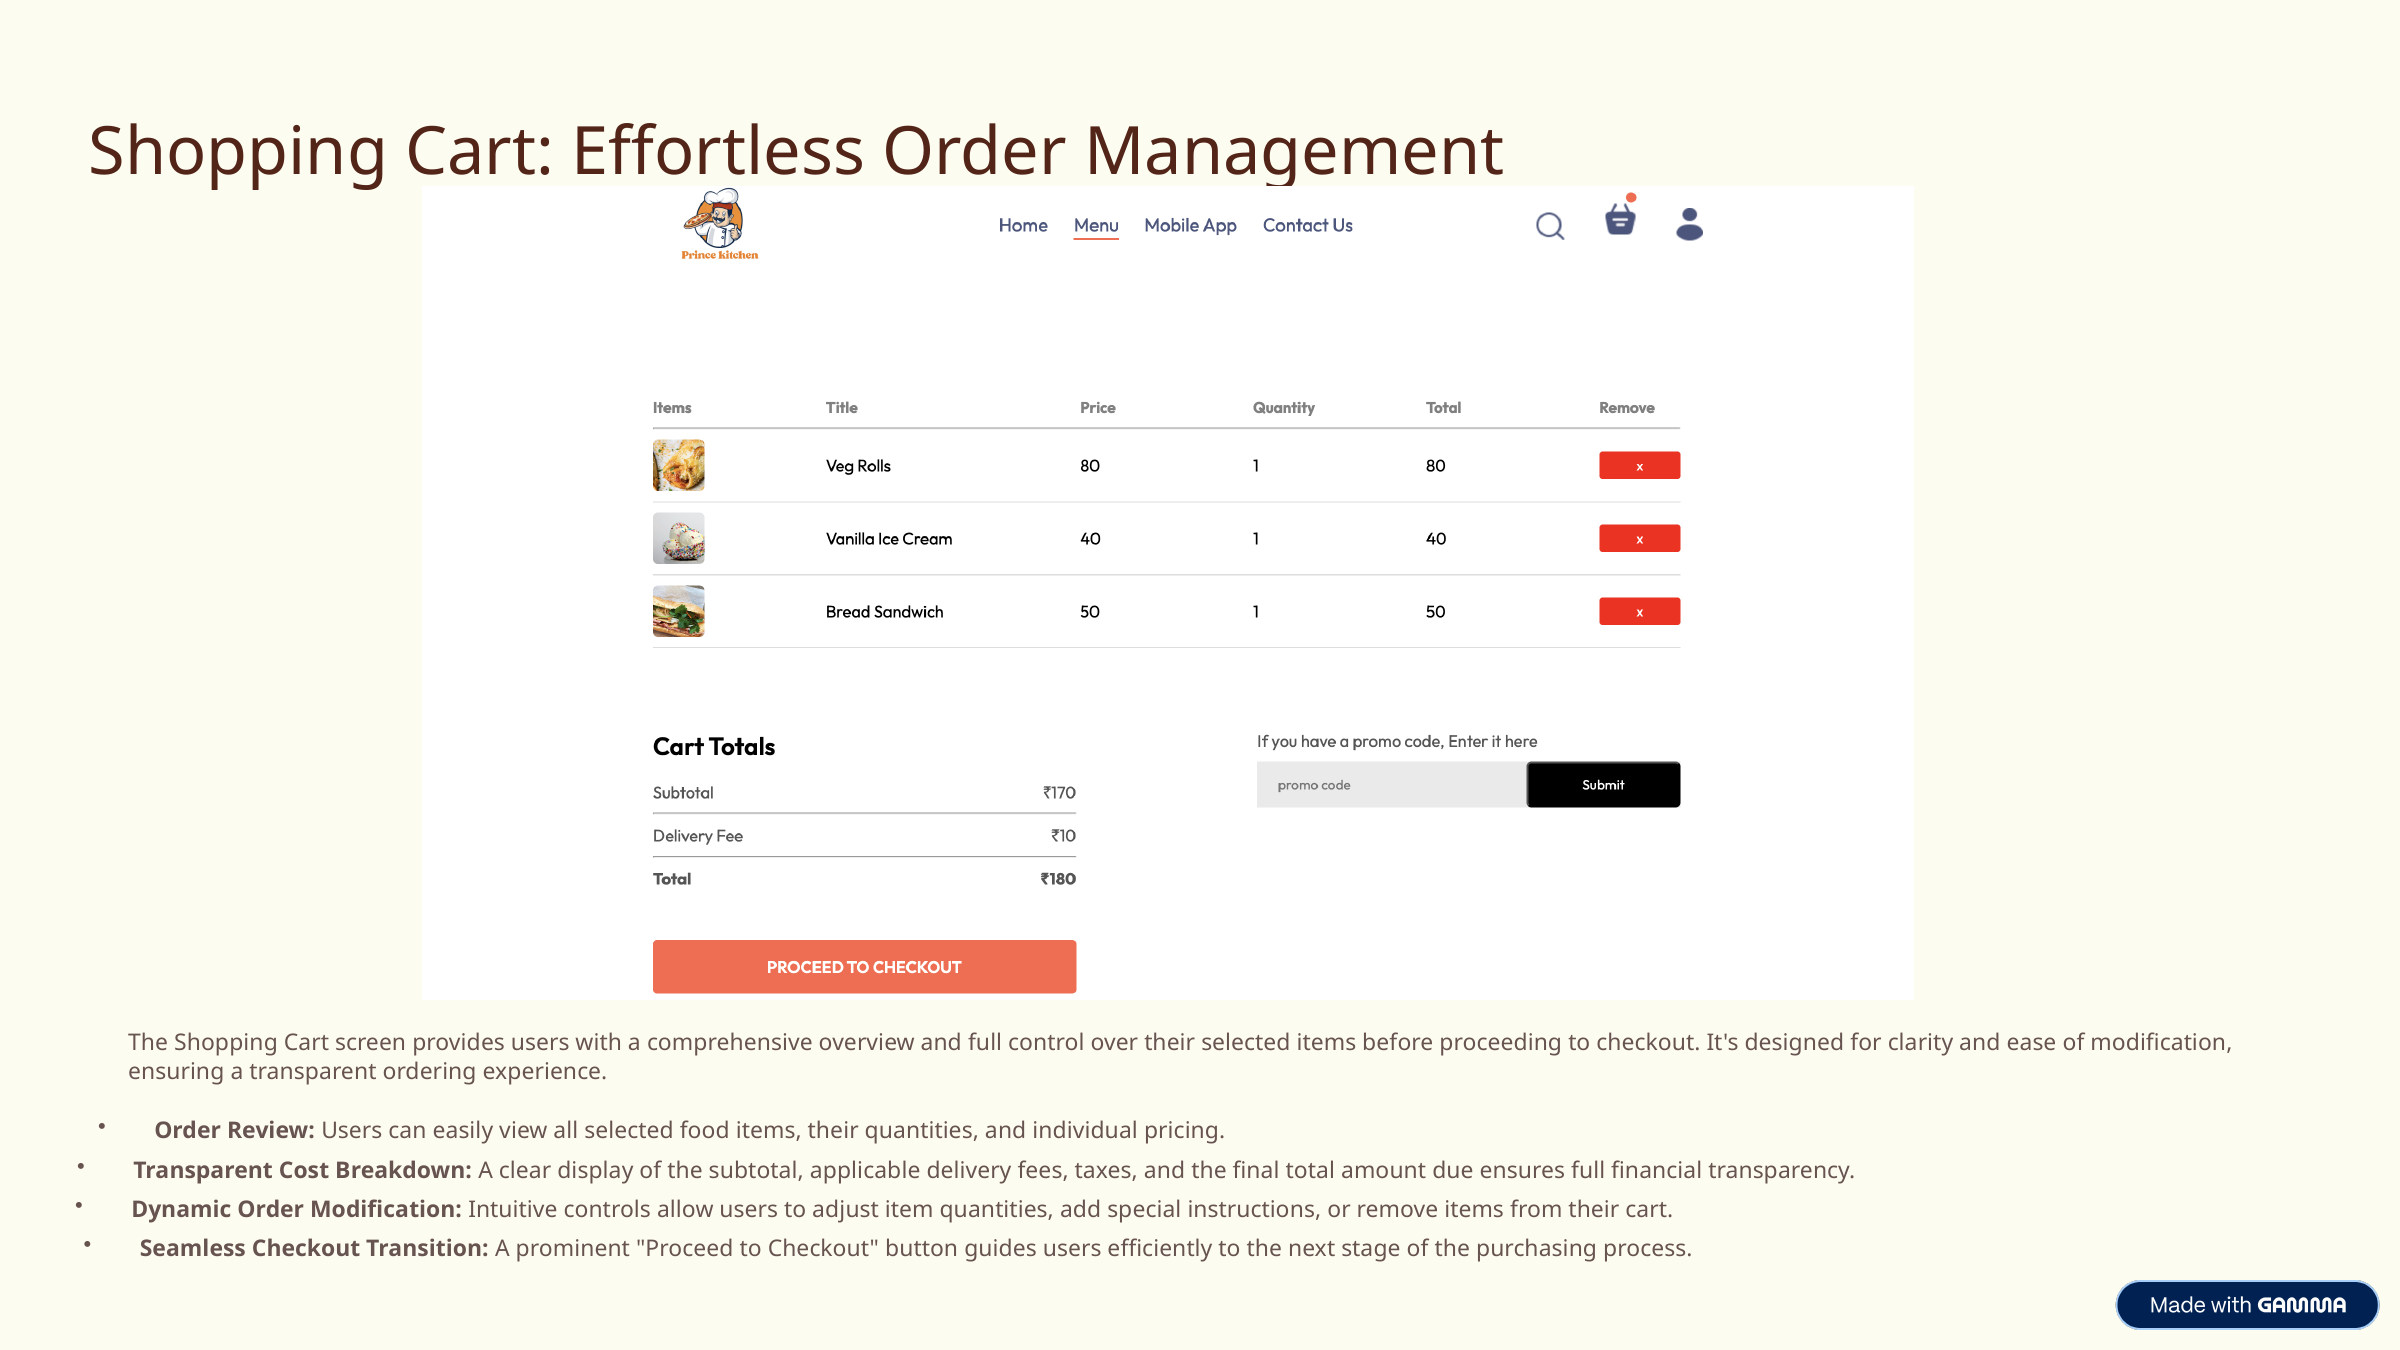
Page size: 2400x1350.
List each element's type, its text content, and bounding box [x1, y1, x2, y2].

text_box Shopping Cart: Effortless Order Management [88, 100, 1507, 189]
picture [2106, 1271, 2389, 1339]
text_box Transparent Cost Breakdown: A clear display of the subtotal, applicable delivery fees, taxes, and the final total amount due ensures full financial transparency. [77, 1153, 1858, 1183]
text_box Order Review: Users can easily view all selected food items, their quantities, and individual pricing. [98, 1114, 1227, 1144]
text_box Seamless Checkout Transition: A prominent "Proceed to Checkout" button guides users efficiently to the next stage of the purchasing process. [83, 1231, 1695, 1262]
text_box The Shopping Cart screen provides users with a comprehensive overview and full control over their selected items before proceeding to checkout. It's designed for clarity and ease of modification, ensuring a transparent ordering experience. [128, 1025, 2272, 1084]
picture [421, 185, 1914, 1000]
text_box Dynamic Order Modification: Intuitive controls allow users to adjust item quantities, add special instructions, or remove items from their cart. [75, 1192, 1675, 1222]
